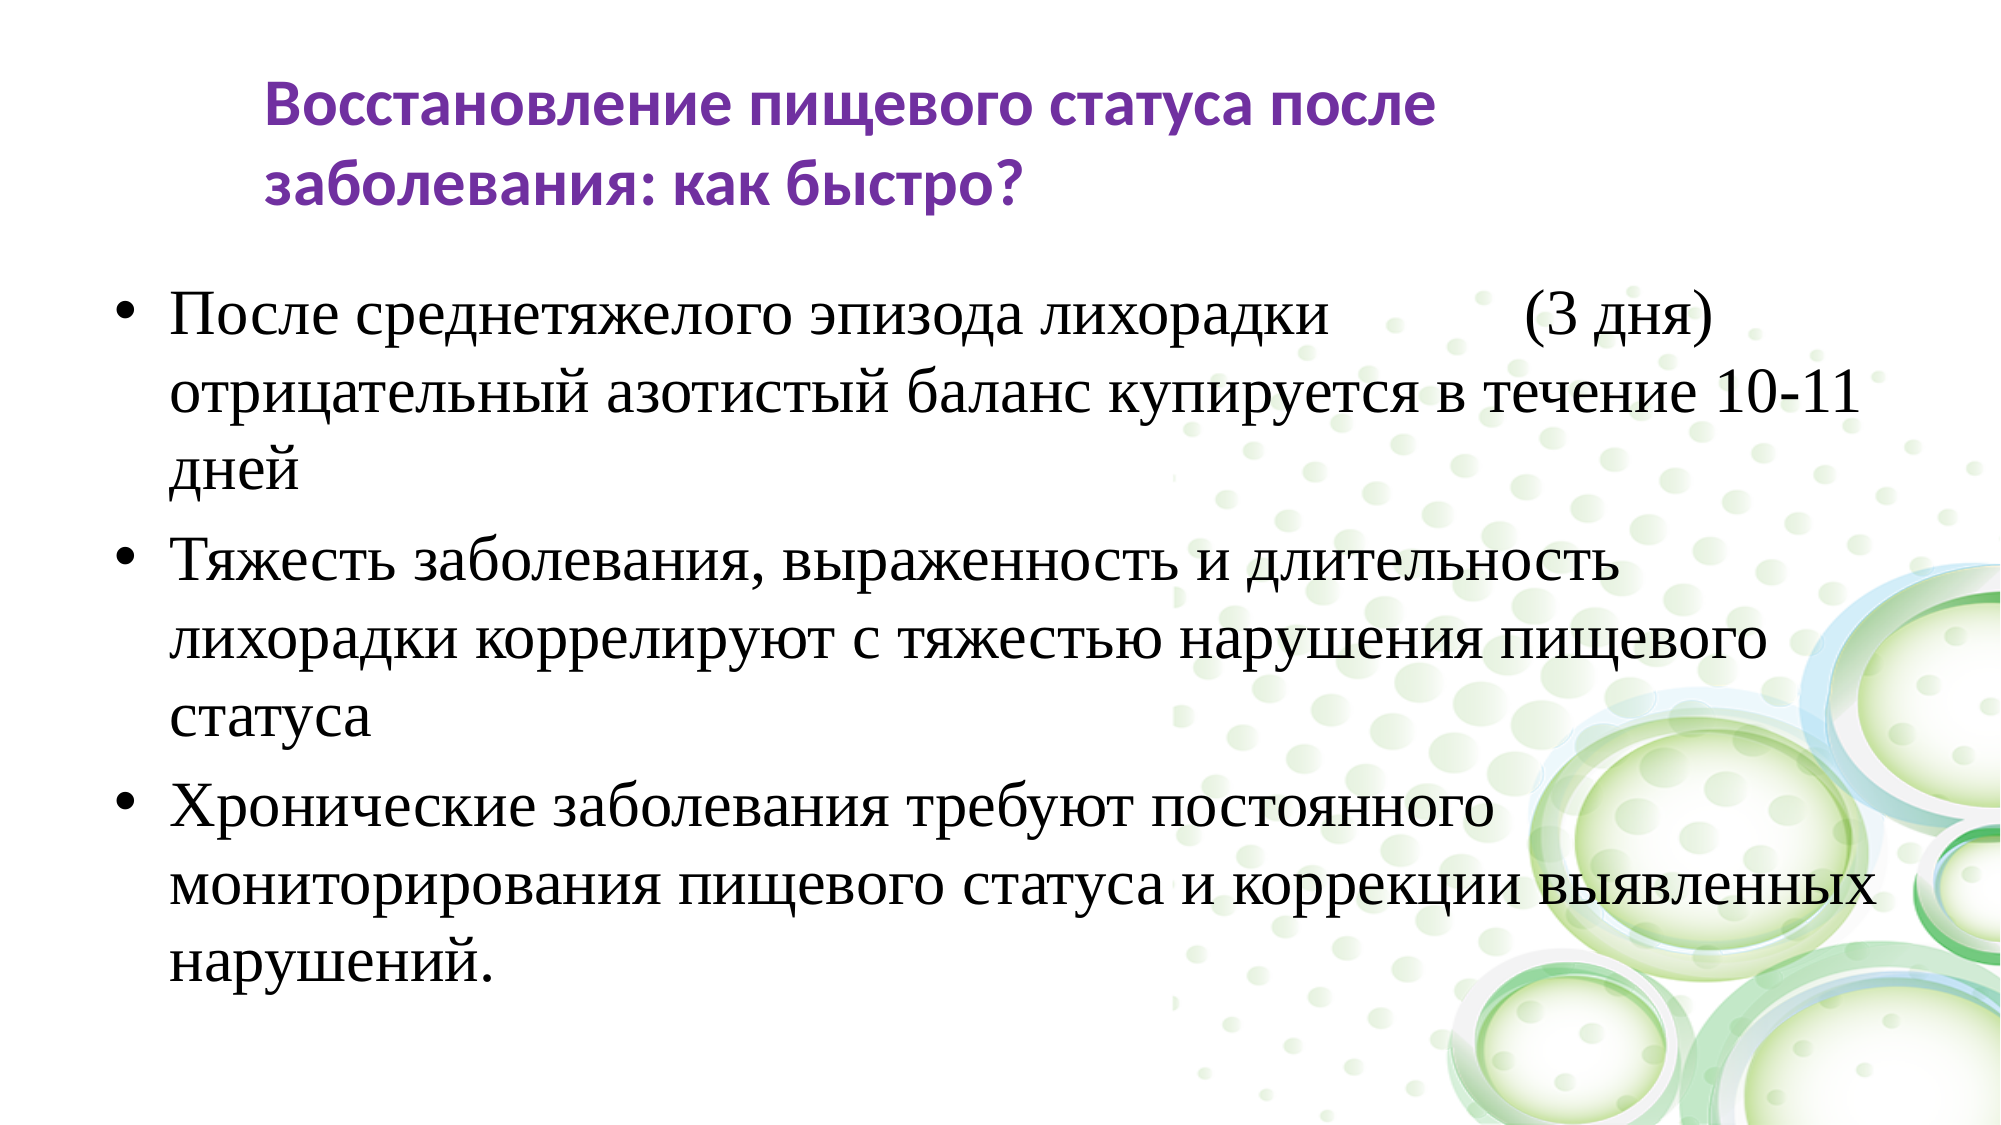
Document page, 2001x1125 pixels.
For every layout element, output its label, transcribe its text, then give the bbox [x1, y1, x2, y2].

list После среднетяжелого эпизода лихорадки (3 дня) отрицательный азотистый баланс купируется в течение 10-11 дней Тяжесть заболевания, выраженность и длительность лихорадки коррелируют с тяжестью нарушения пищевого статуса Хронические заболевания требуют постоянного мониторирования пищевого статуса и коррекции выявленных нарушений. [99, 262, 1900, 1005]
picture [0, 0, 2001, 1125]
title Восстановление пищевого статуса после заболевания: как быстро? [249, 45, 1675, 233]
